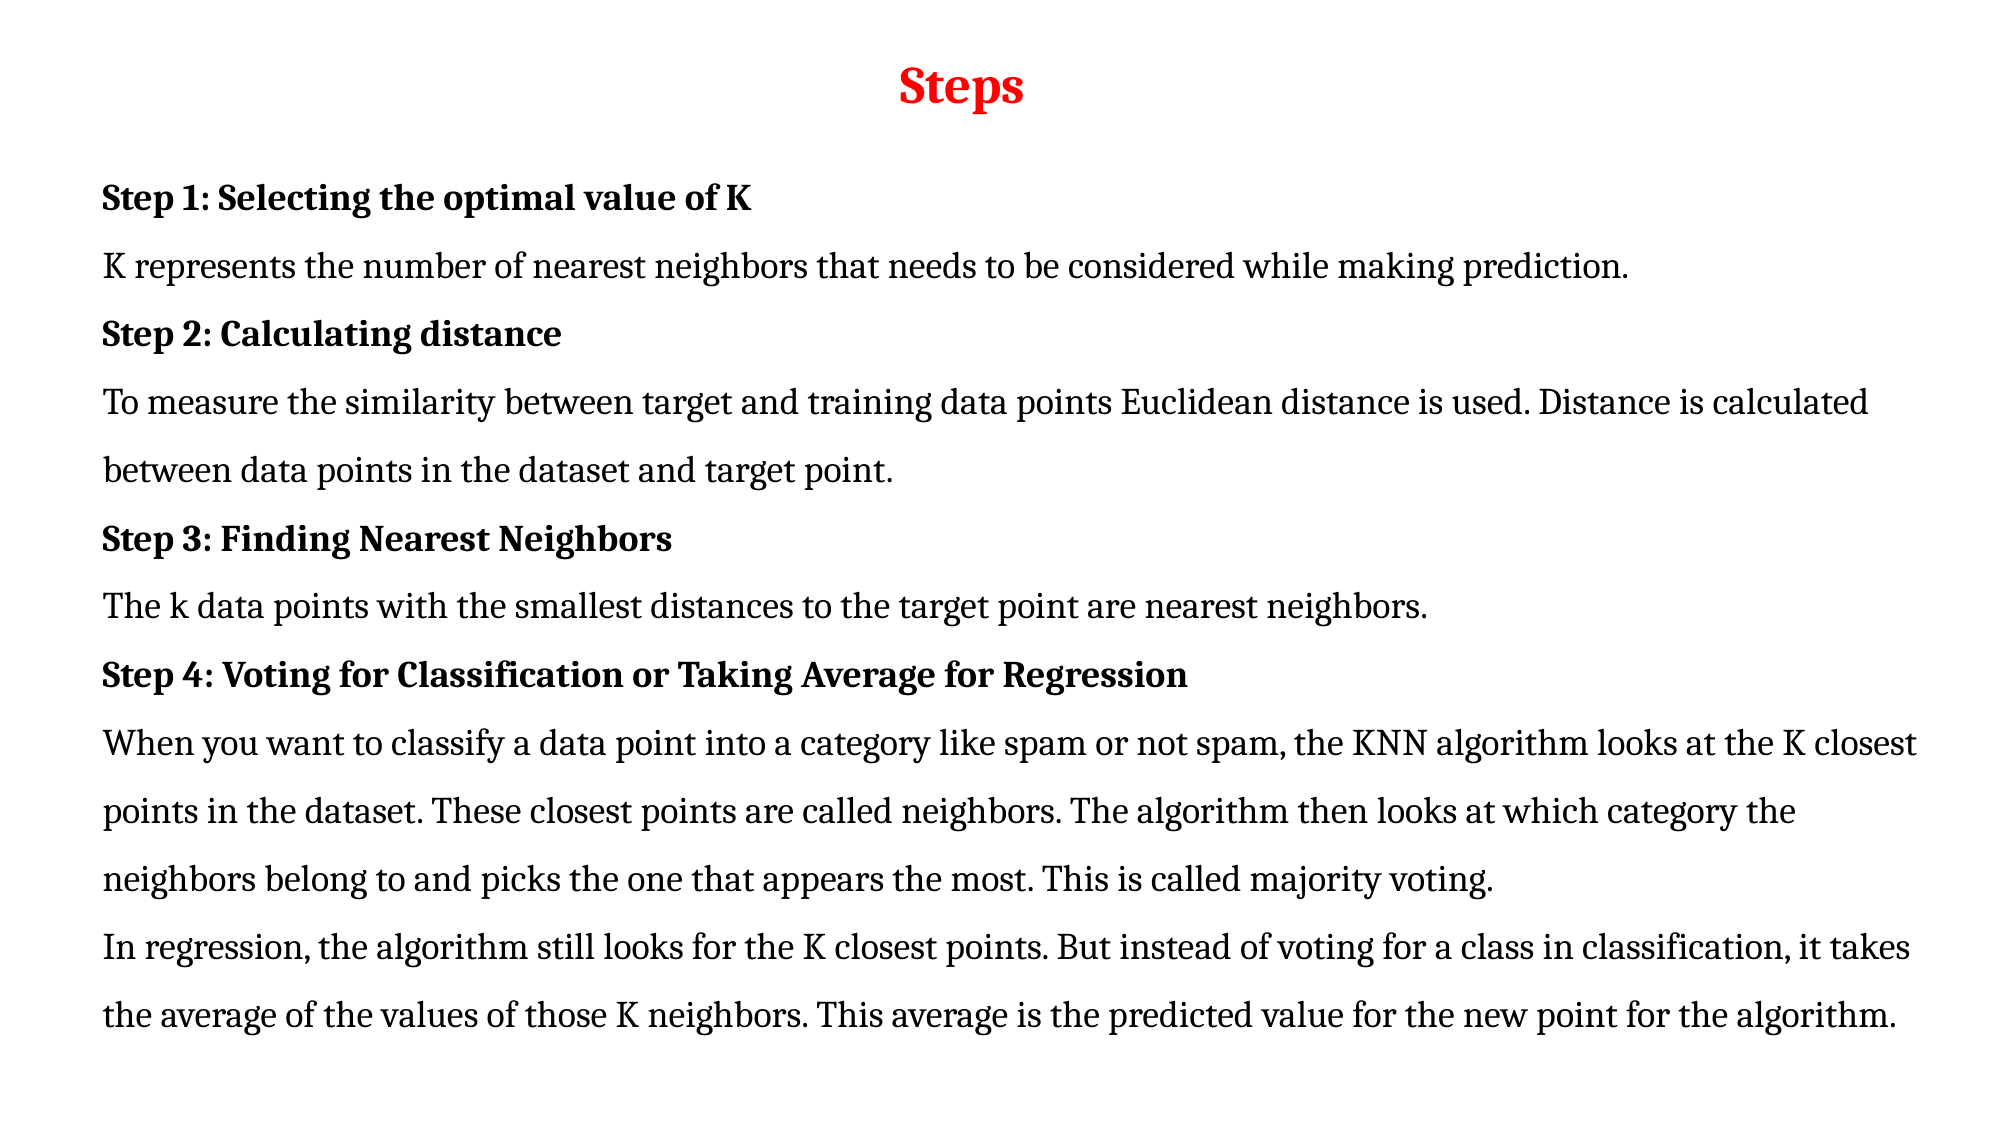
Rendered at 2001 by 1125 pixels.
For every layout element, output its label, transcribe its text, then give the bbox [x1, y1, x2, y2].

title Steps [900, 51, 1100, 116]
list Step 1: Selecting the optimal value of K K represents the number of nearest neighbors that needs to be considered while making prediction. Step 2: Calculating distance To measure the similarity between target and training data points Euclidean distance is used. Distance is calculated between data points in the dataset and target point. Step 3: Finding Nearest Neighbors The k data points with the smallest distances to the target point are nearest neighbors. Step 4: Voting for Classification or Taking Average for Regression When you want to classify a data point into a category like spam or not spam, the KNN algorithm looks at the K closest points in the dataset. These closest points are called neighbors. The algorithm then looks at which category the neighbors belong to and picks the one that appears the most. This is called majority voting. In regression, the algorithm still looks for the K closest points. But instead of voting for a class in classification, it takes the average of the values of those K neighbors. This average is the predicted value for the new point for the algorithm. [102, 150, 1929, 1104]
